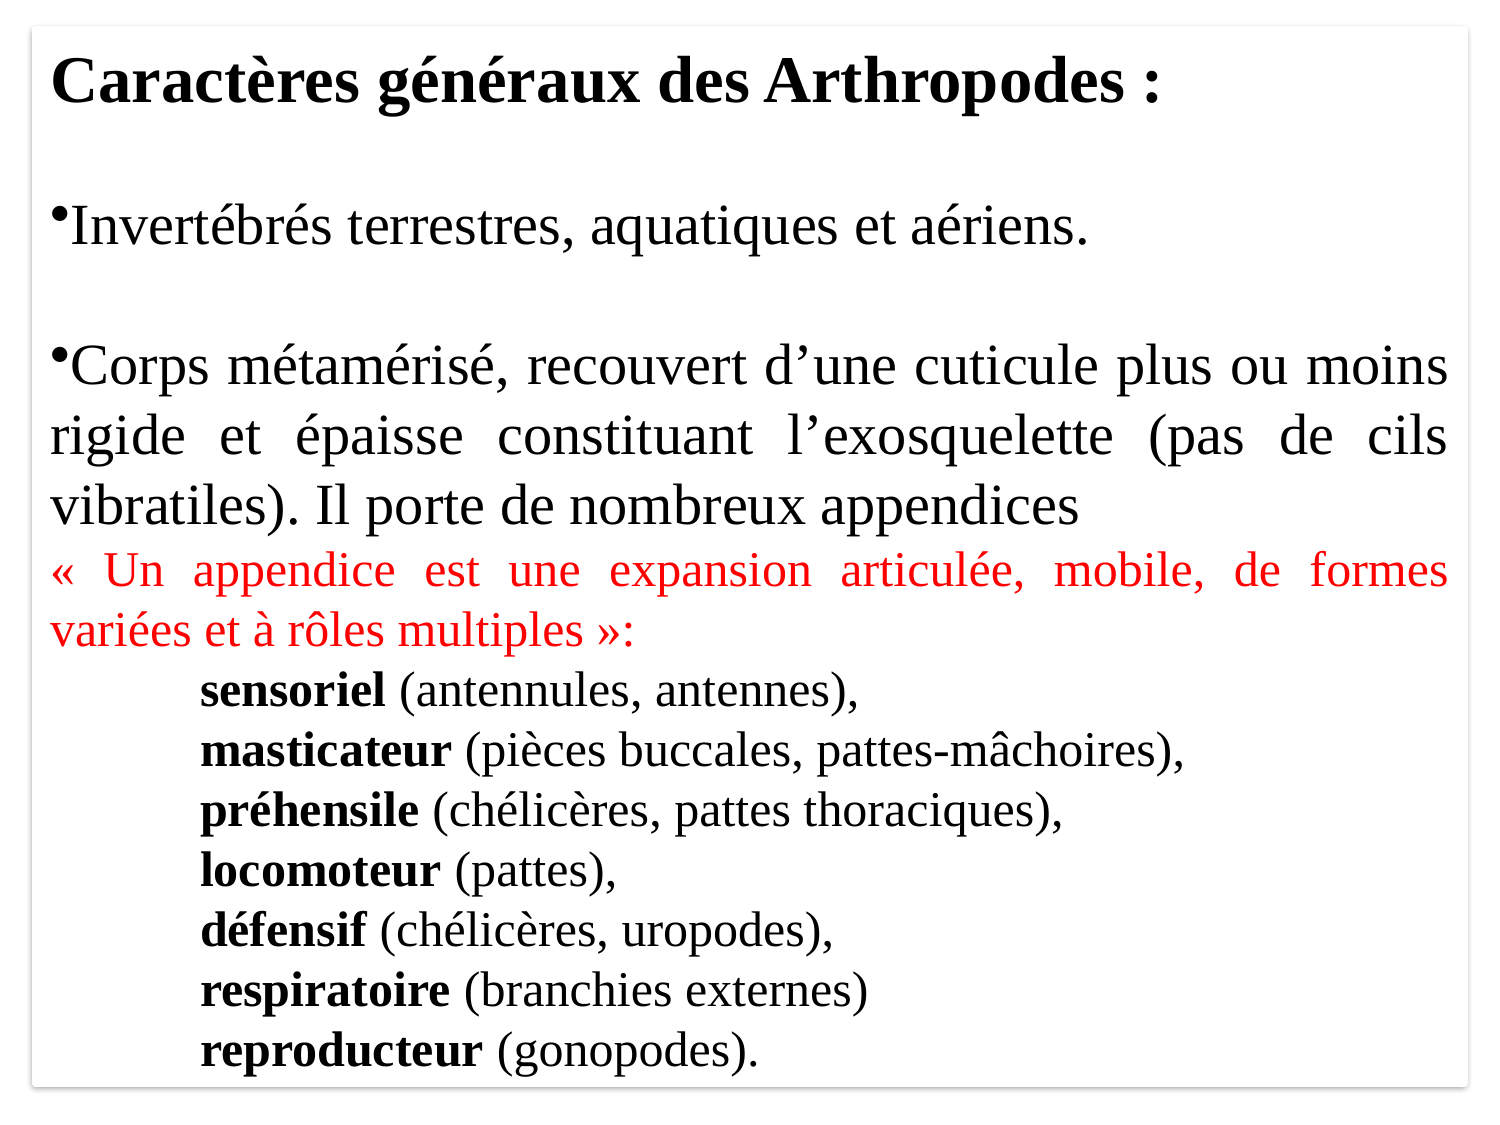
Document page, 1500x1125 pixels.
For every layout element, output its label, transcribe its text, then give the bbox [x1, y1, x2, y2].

text_box Caractères généraux des Arthropodes : Invertébrés terrestres, aquatiques et aériens. Corps métamérisé, recouvert d’une cuticule plus ou moins rigide et épaisse constituant l’exosquelette (pas de cils vibratiles). Il porte de nombreux appendices « Un appendice est une expansion articulée, mobile, de formes variées et à rôles multiples »: sensoriel (antennules, antennes), masticateur (pièces buccales, pattes-mâchoires), préhensile (chélicères, pattes thoraciques), locomoteur (pattes), défensif (chélicères, uropodes), respiratoire (branchies externes) reproducteur (gonopodes). [32, 26, 1468, 1087]
